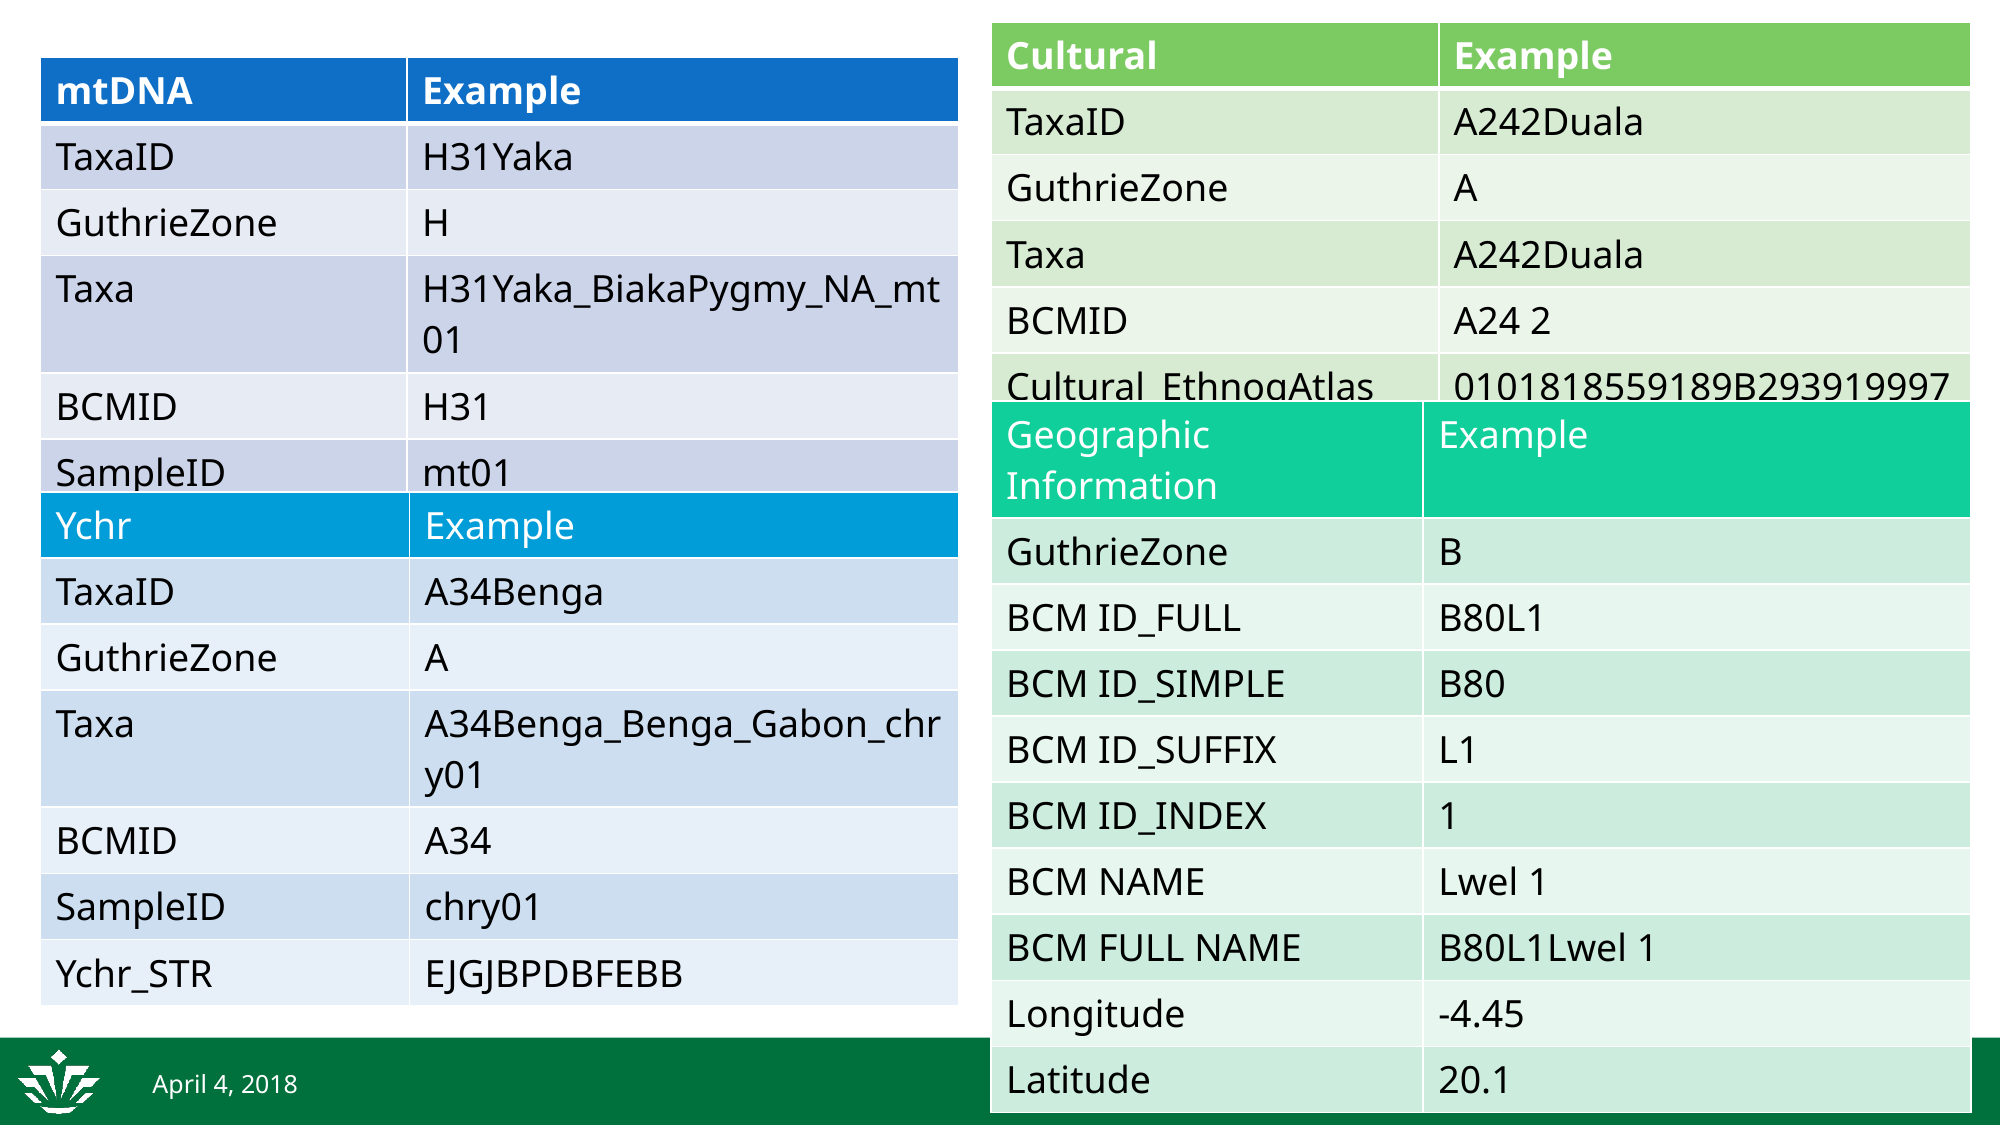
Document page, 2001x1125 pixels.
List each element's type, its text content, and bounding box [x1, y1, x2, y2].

table_cell B80L1Lwel 1 [1424, 915, 1970, 980]
table_cell Taxa [41, 256, 406, 372]
table_cell A34Benga [410, 559, 958, 623]
table_cell Longitude [992, 981, 1422, 1046]
table_cell A [410, 625, 958, 689]
table_cell TaxaID [992, 91, 1438, 154]
table_header Example [1440, 23, 1970, 86]
table_header Example [408, 58, 958, 121]
table_cell BCMID [41, 808, 409, 873]
table_cell BCM ID_SUFFIX [992, 717, 1422, 781]
table_cell mt01 [408, 440, 958, 491]
table_cell 20.1 [1424, 1047, 1970, 1112]
table_cell SampleID [41, 874, 409, 939]
table_header Example [410, 493, 958, 557]
table_cell L1 [1424, 717, 1970, 781]
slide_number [137, 1053, 588, 1114]
table_cell H31 [408, 374, 958, 438]
table_cell H31Yaka_BiakaPygmy_NA_mt01 [408, 256, 958, 372]
table_header mtDNA [41, 58, 406, 121]
table_cell BCM NAME [992, 849, 1422, 913]
table_cell B80L1 [1424, 585, 1970, 649]
table_cell A [1440, 155, 1970, 220]
table_cell SampleID [41, 440, 406, 491]
table_cell GuthrieZone [41, 625, 409, 689]
table_cell A242Duala [1440, 221, 1970, 286]
table_cell B [1424, 519, 1970, 583]
table_cell chry01 [410, 874, 958, 939]
table_header Example [1424, 402, 1970, 517]
table_header Ychr [41, 493, 409, 557]
table_cell BCM ID_INDEX [992, 783, 1422, 847]
table_cell B80 [1424, 651, 1970, 715]
table_cell Taxa [41, 691, 409, 806]
table_cell TaxaID [41, 126, 406, 189]
table_cell BCMID [992, 288, 1438, 352]
table_cell H [408, 190, 958, 255]
table_cell GuthrieZone [992, 519, 1422, 583]
table_cell Ychr_STR [41, 940, 409, 1005]
table_cell BCM FULL NAME [992, 915, 1422, 980]
table_cell 1 [1424, 783, 1970, 847]
table_header Cultural [992, 23, 1438, 86]
table_cell A34Benga_Benga_Gabon_chry01 [410, 691, 958, 806]
table_cell A242Duala [1440, 91, 1970, 154]
table_cell GuthrieZone [41, 190, 406, 255]
table_cell Cultural_EthnogAtlas [992, 354, 1438, 400]
table_cell Latitude [992, 1047, 1422, 1112]
slide_number 29 [1972, 1052, 1983, 1113]
table_cell A24 2 [1440, 288, 1970, 352]
footer Colby Ford [624, 1053, 1495, 1114]
table_cell -4.45 [1424, 981, 1970, 1046]
table_cell 0101818559189B293919997… [1440, 354, 1970, 400]
table_cell EJGJBPDBFEBB [410, 940, 958, 1005]
table_cell Taxa [992, 221, 1438, 286]
table_cell BCM ID_SIMPLE [992, 651, 1422, 715]
table_cell GuthrieZone [992, 155, 1438, 220]
table_cell BCM ID_FULL [992, 585, 1422, 649]
table_cell BCMID [41, 374, 406, 438]
table_cell H31Yaka [408, 126, 958, 189]
table_cell Lwel 1 [1424, 849, 1970, 913]
table_cell TaxaID [41, 559, 409, 623]
table_header Geographic Information [992, 402, 1422, 517]
table_cell A34 [410, 808, 958, 873]
